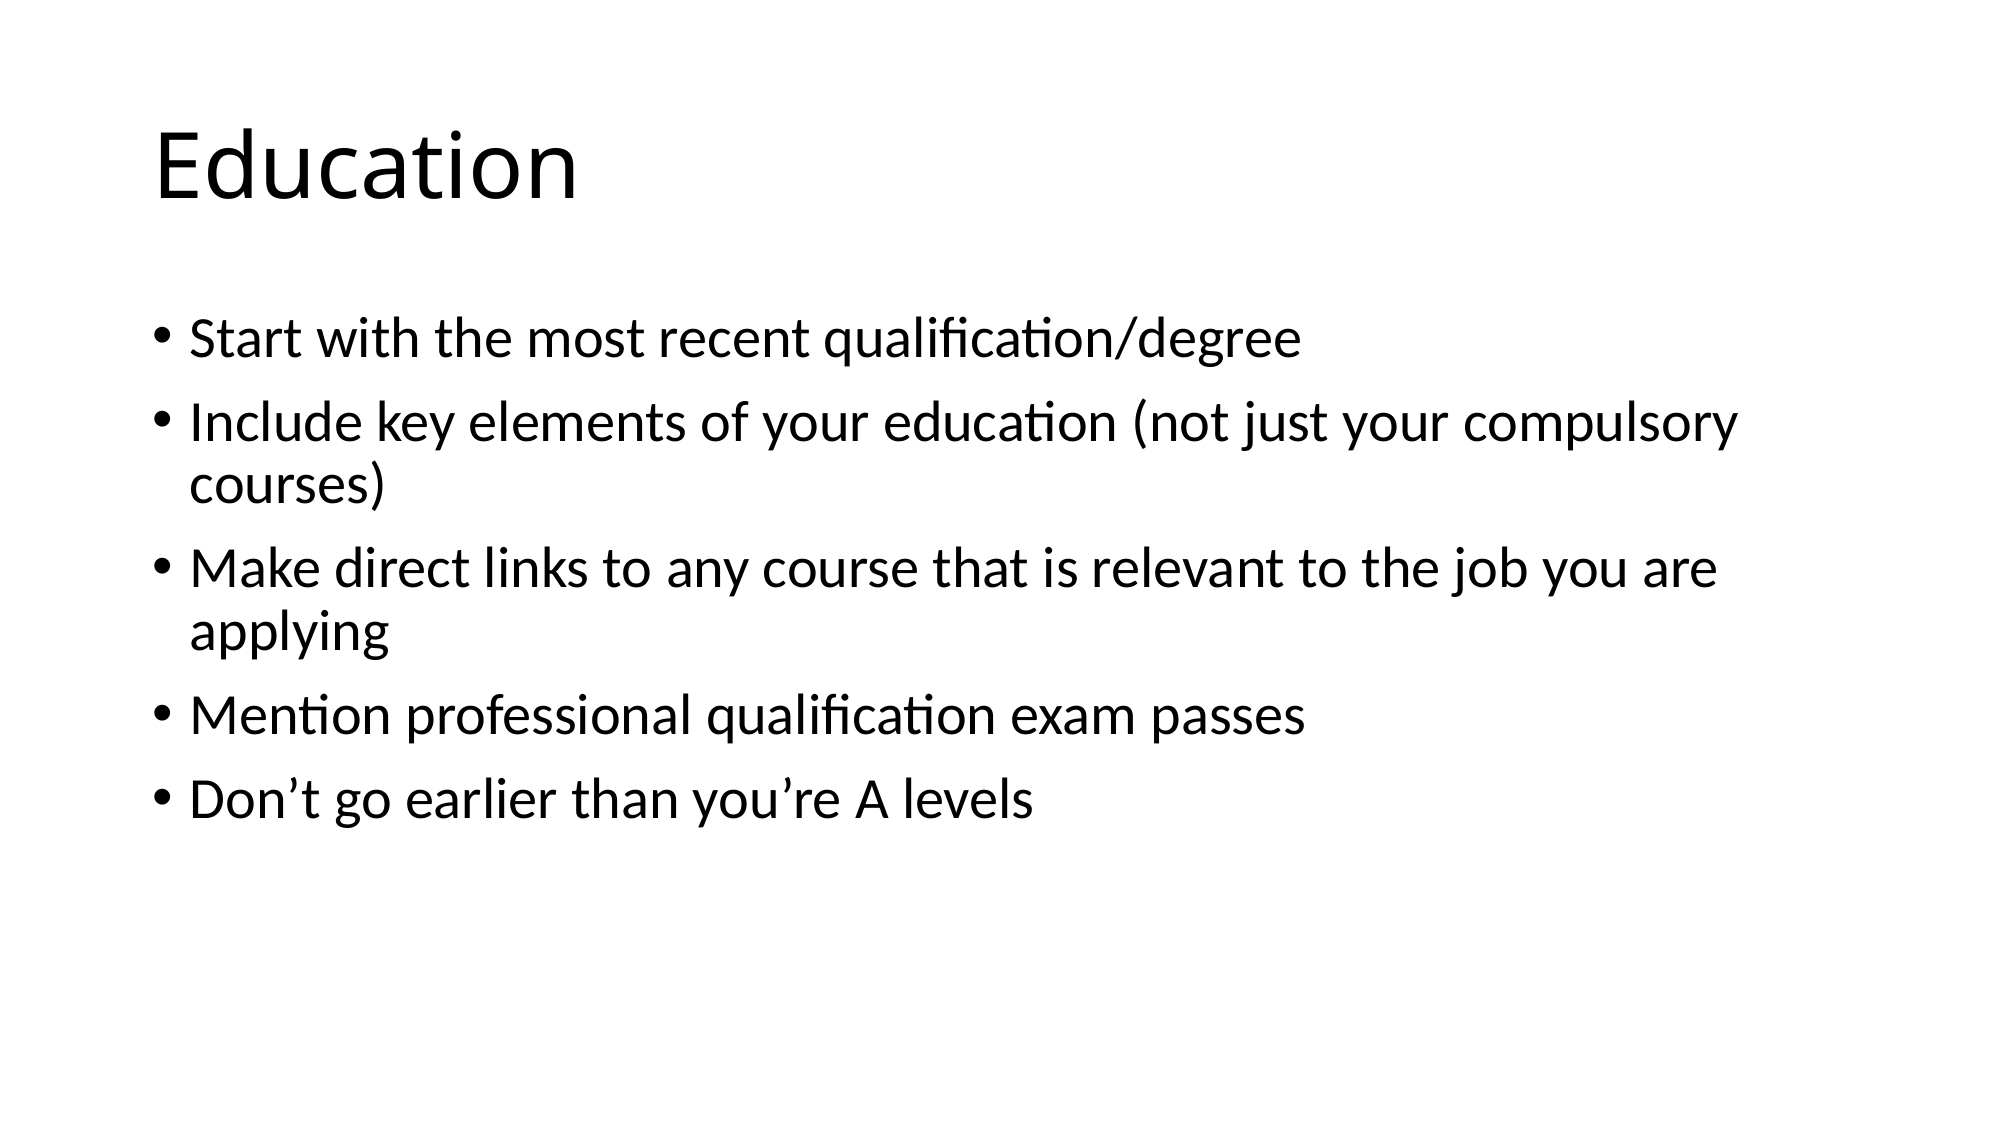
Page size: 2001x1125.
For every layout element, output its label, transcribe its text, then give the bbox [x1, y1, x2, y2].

list Start with the most recent qualification/degree Include key elements of your education (not just your compulsory courses) Make direct links to any course that is relevant to the job you are applying Mention professional qualification exam passes Don’t go earlier than you’re A levels [137, 299, 1863, 1014]
title Education [137, 59, 1863, 278]
